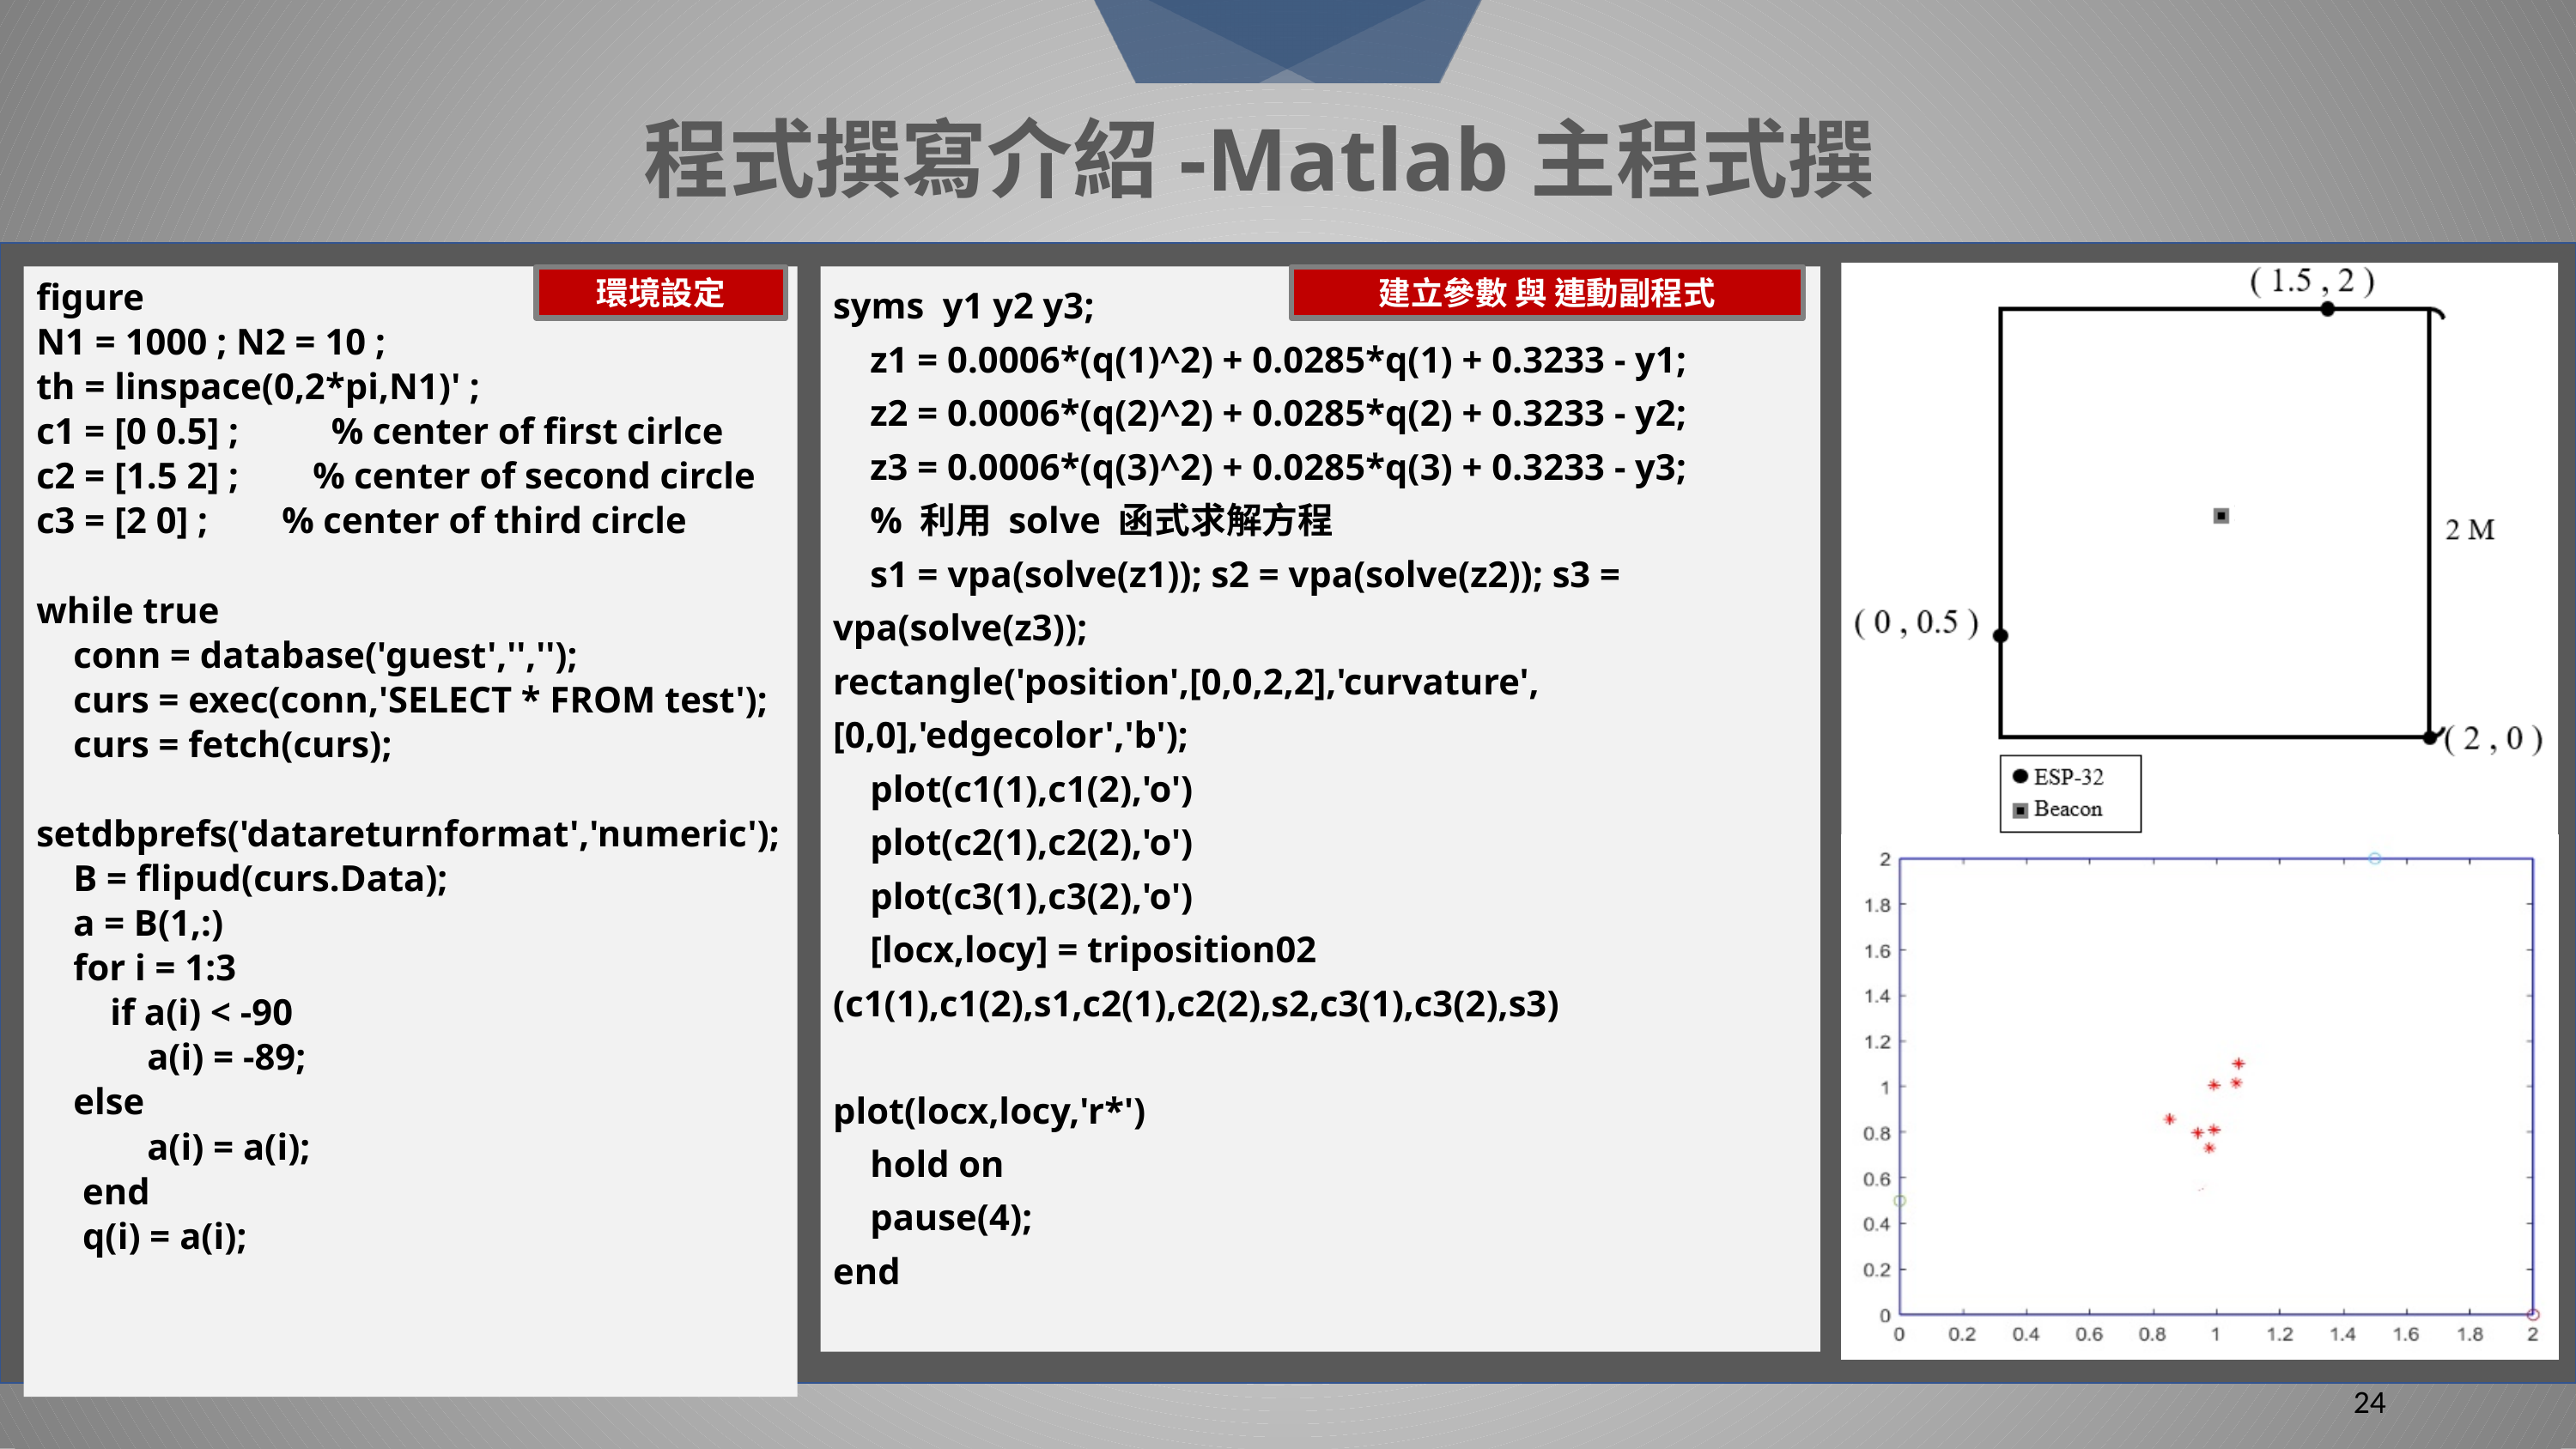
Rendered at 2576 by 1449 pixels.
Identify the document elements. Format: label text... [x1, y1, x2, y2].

text_box [1820, 242, 2576, 1384]
slide_number 24 [1819, 1361, 2399, 1440]
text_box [630, 0, 1936, 340]
text_box [798, 340, 1819, 1384]
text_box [23, 266, 798, 1363]
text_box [1841, 263, 2559, 1360]
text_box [820, 266, 1820, 1363]
text_box [0, 242, 630, 1384]
